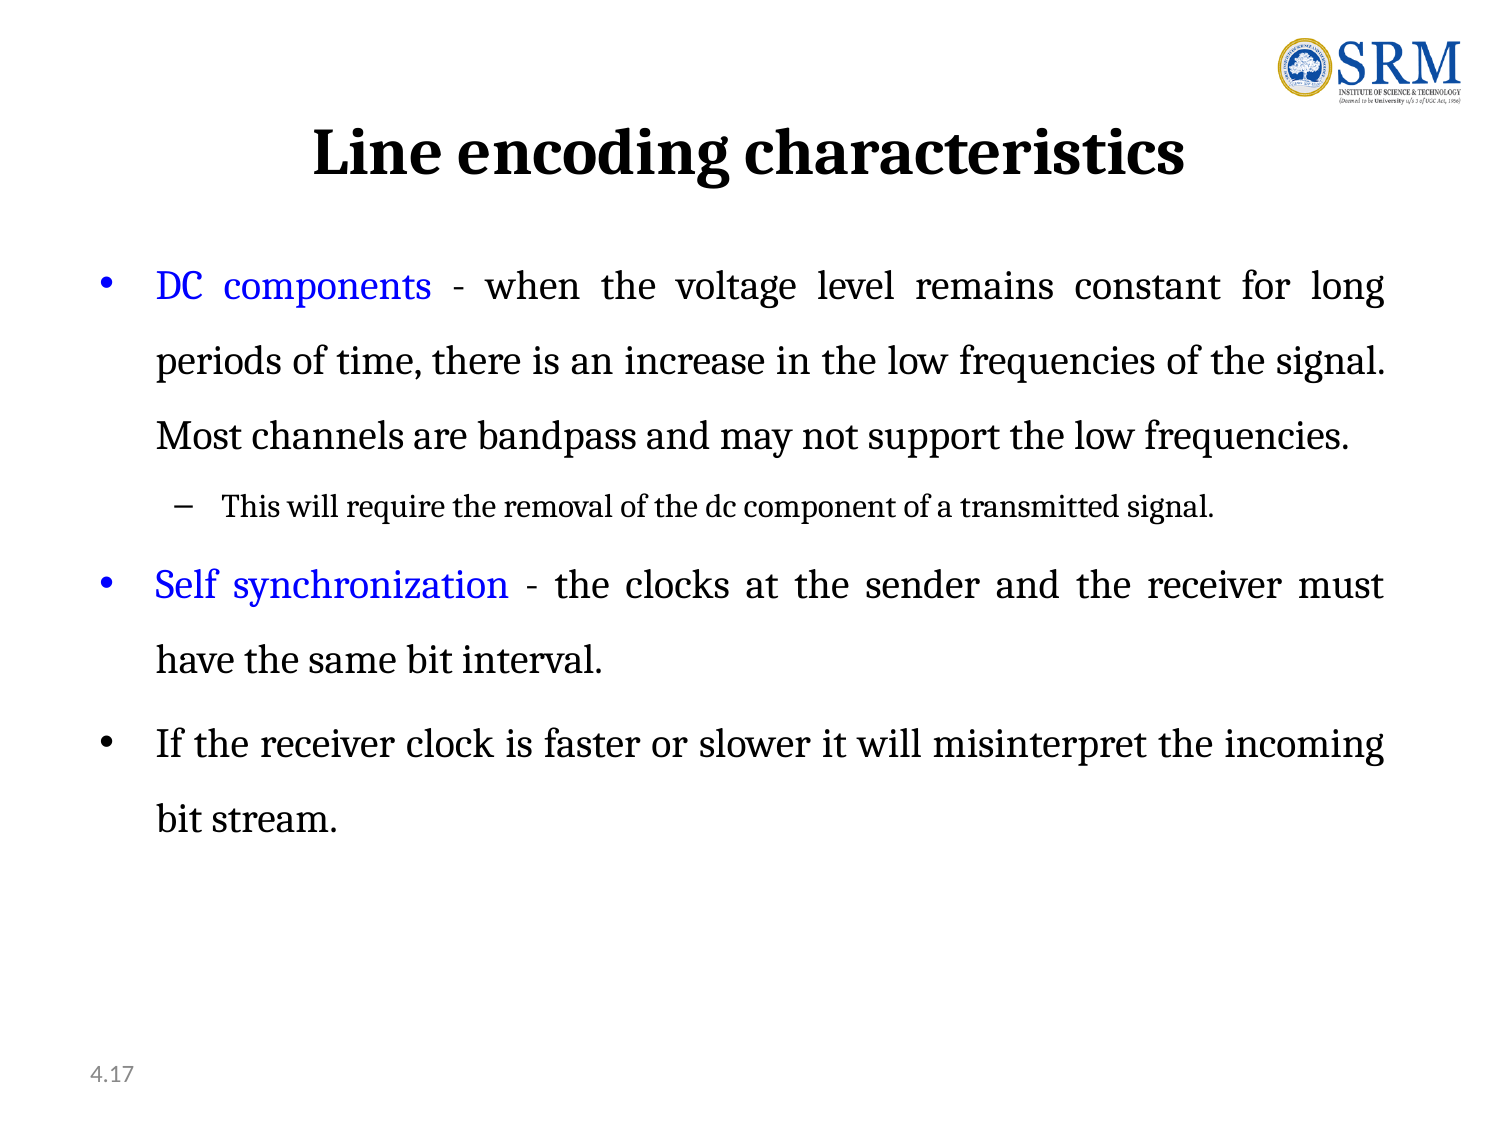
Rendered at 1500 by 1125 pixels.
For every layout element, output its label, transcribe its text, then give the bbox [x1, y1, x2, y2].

slide_number 4.17 [75, 1042, 425, 1103]
title Line encoding characteristics [112, 99, 1388, 224]
list DC components - when the voltage level remains constant for long periods of time, there is an increase in the low frequencies of the signal. Most channels are bandpass and may not support the low frequencies. This will require the removal of the dc component of a transmitted signal. Self synchronization - the clocks at the sender and the receiver must have the same bit interval. If the receiver clock is faster or slower it will misinterpret the incoming bit stream. [84, 224, 1401, 976]
picture [1275, 25, 1466, 113]
